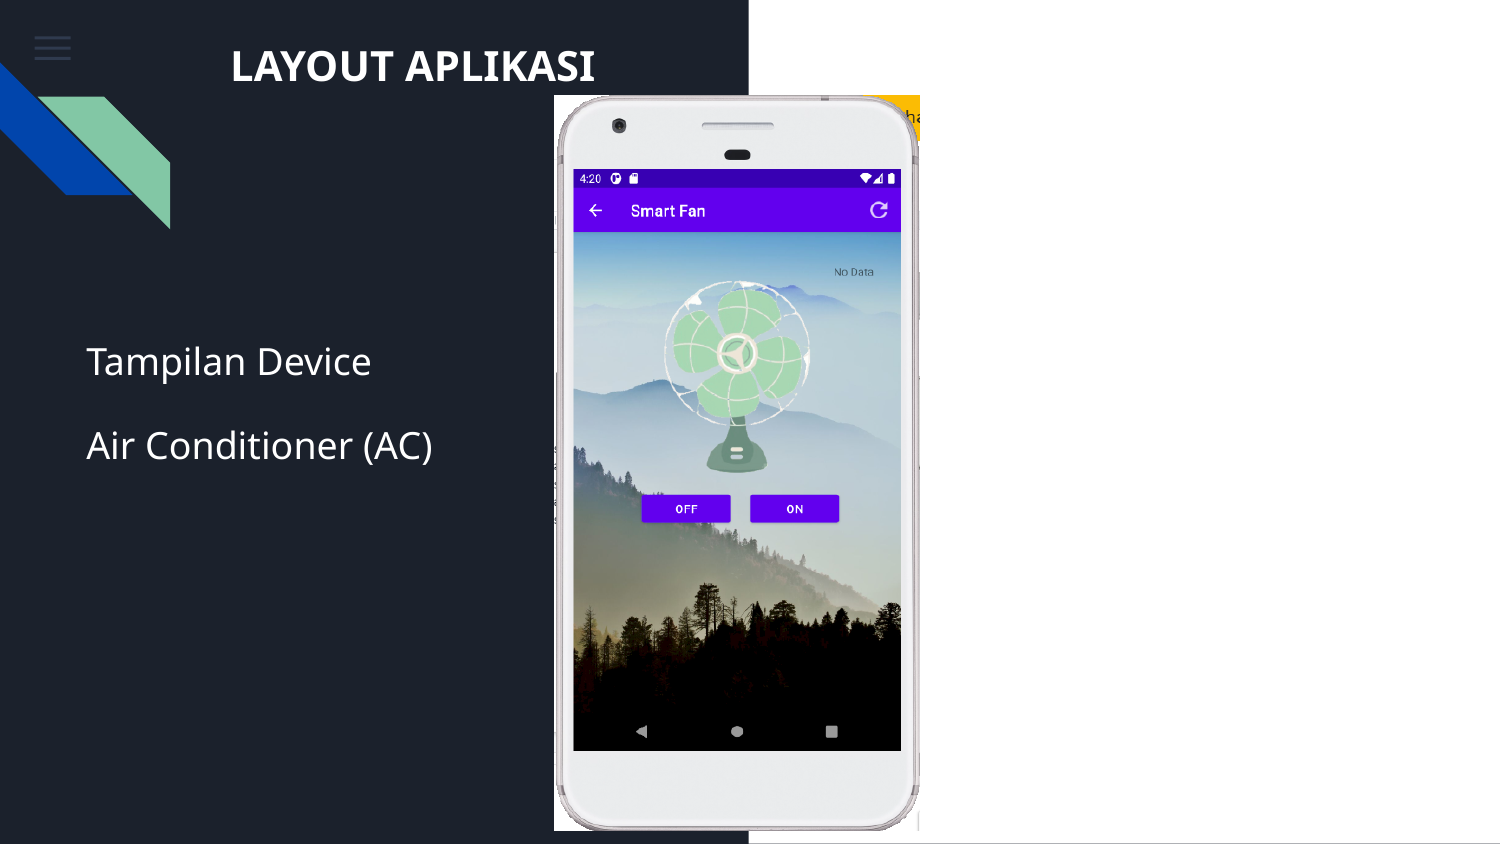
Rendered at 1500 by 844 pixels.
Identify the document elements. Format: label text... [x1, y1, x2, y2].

picture [554, 95, 920, 831]
title LAYOUT APLIKASI [215, 24, 709, 109]
title Tampilan Device Air Conditioner (AC) [71, 315, 538, 611]
